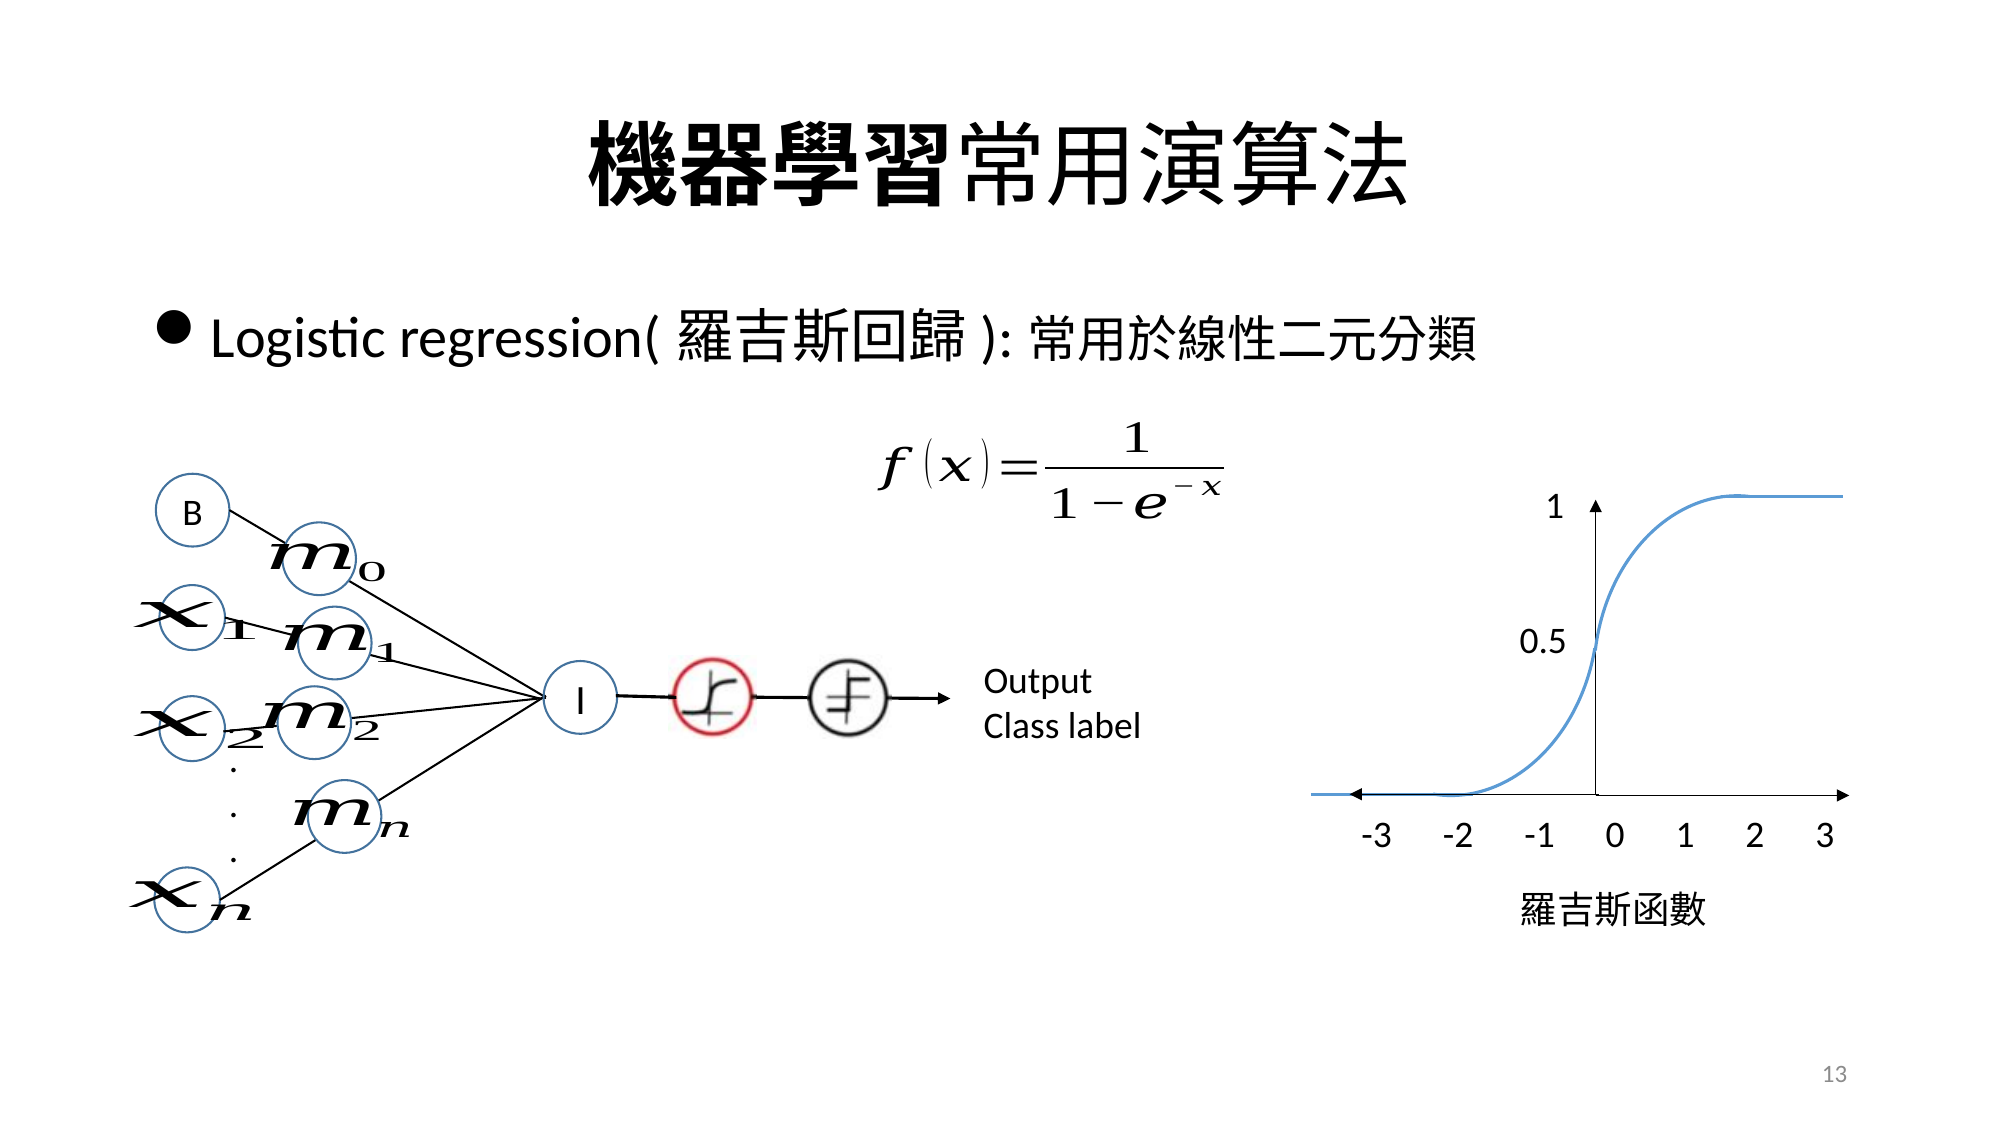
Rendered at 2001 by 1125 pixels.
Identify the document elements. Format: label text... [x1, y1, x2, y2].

text_box Output Class label [968, 648, 1220, 754]
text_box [229, 510, 546, 695]
text_box B [154, 472, 231, 548]
text_box 羅吉斯函數 [1504, 878, 1989, 938]
text_box [158, 584, 226, 652]
text_box 1 0.5 [1504, 474, 1600, 647]
slide_number 13 [1412, 1042, 1863, 1103]
picture [807, 654, 893, 739]
text_box [1433, 625, 1595, 794]
text_box 1 0.5 [1504, 795, 1600, 804]
text_box . . . [213, 727, 219, 878]
text_box [1596, 495, 1750, 666]
text_box 1 0.5 [1504, 661, 1595, 794]
text_box [563, 731, 597, 735]
text_box [153, 866, 221, 934]
picture [668, 655, 757, 739]
text_box [158, 695, 219, 763]
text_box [219, 695, 546, 900]
title 機器學習常用演算法 [137, 59, 1863, 278]
text_box -3 -2 -1 0 1 2 3 [1346, 803, 1870, 863]
list Logistic regression(羅吉斯回歸):常用於線性二元分類 [137, 299, 1863, 1014]
text_box I [560, 666, 668, 731]
text_box 1 0.5 [1596, 651, 1600, 795]
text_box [224, 617, 540, 695]
text_box [546, 659, 601, 729]
